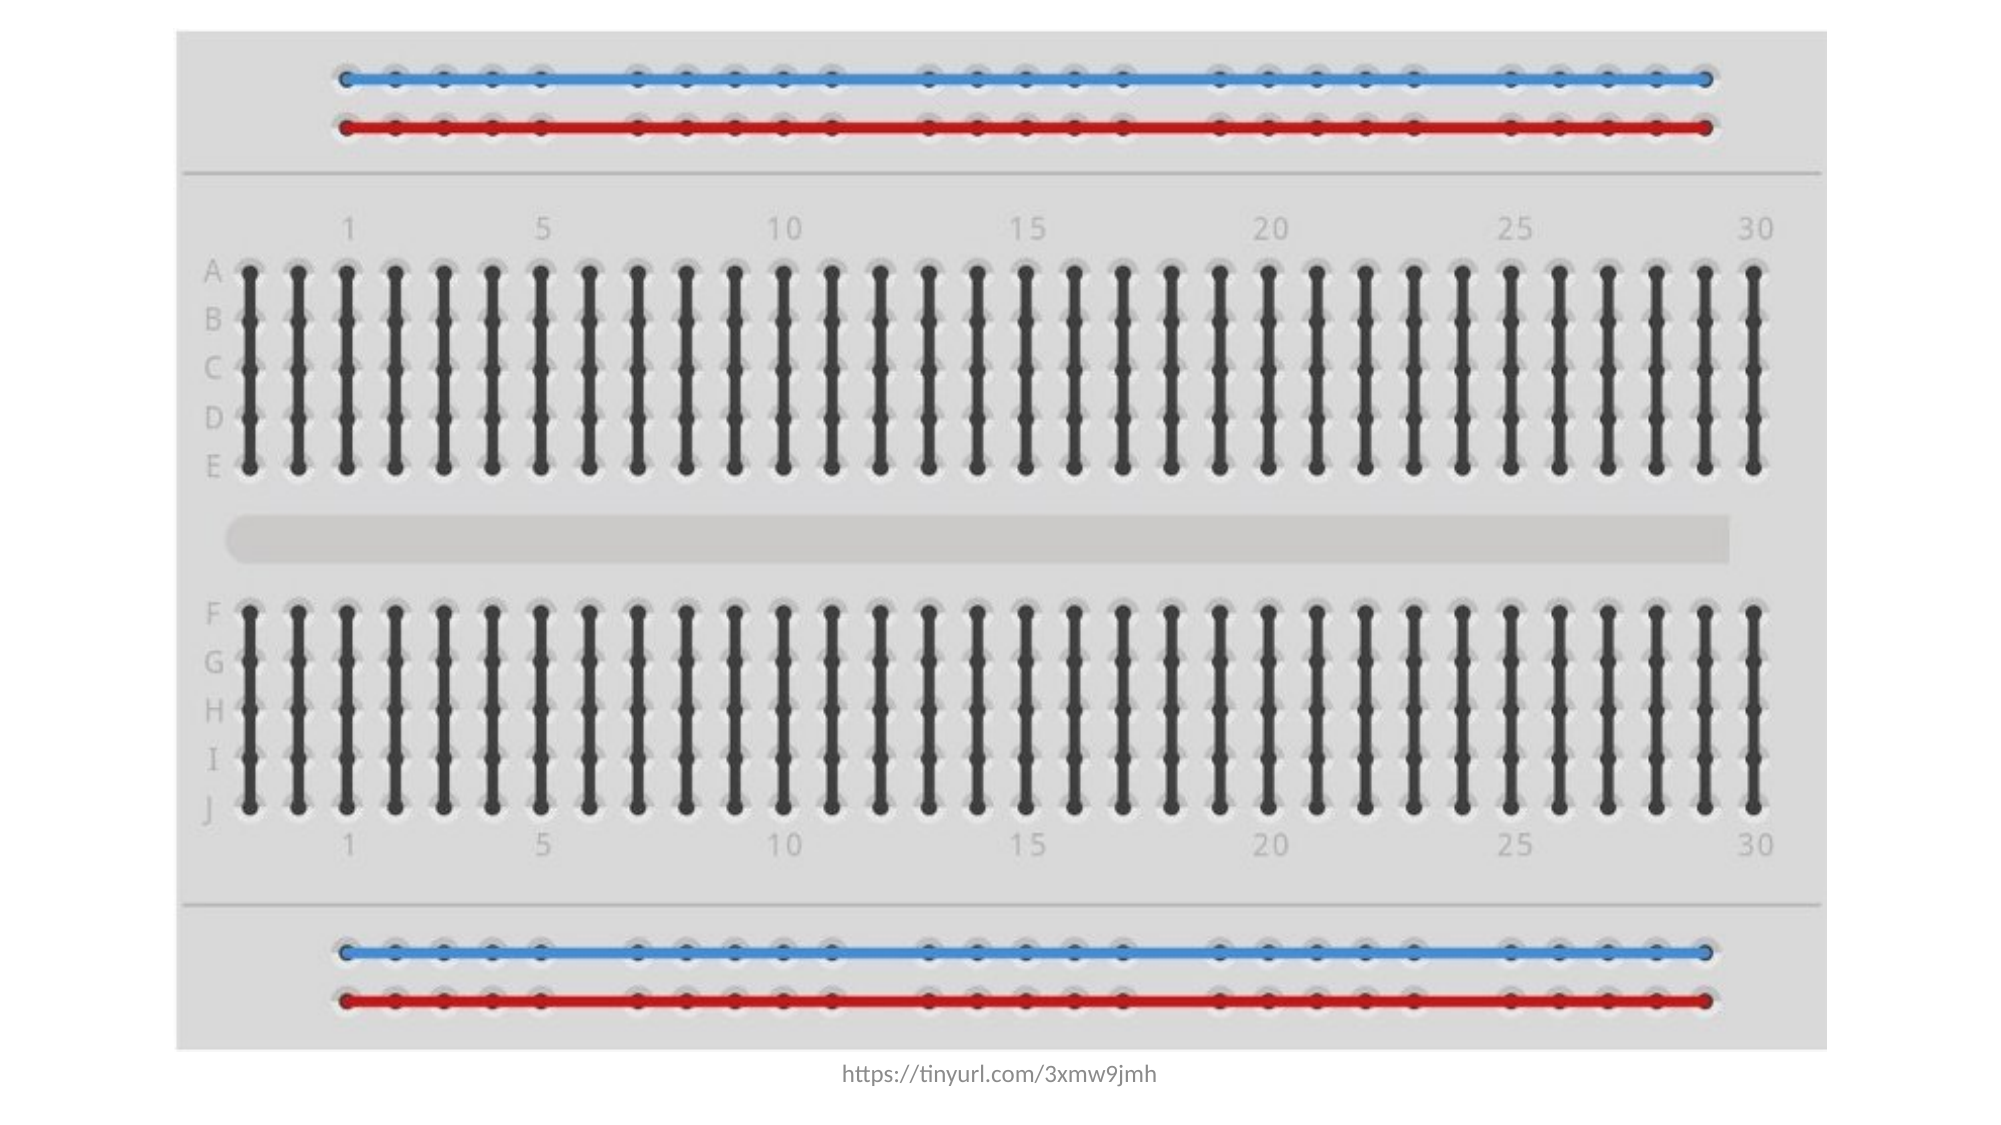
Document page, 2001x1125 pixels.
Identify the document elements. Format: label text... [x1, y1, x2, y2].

picture [173, 28, 1827, 1052]
footer https://tinyurl.com/3xmw9jmh [662, 1052, 1338, 1103]
